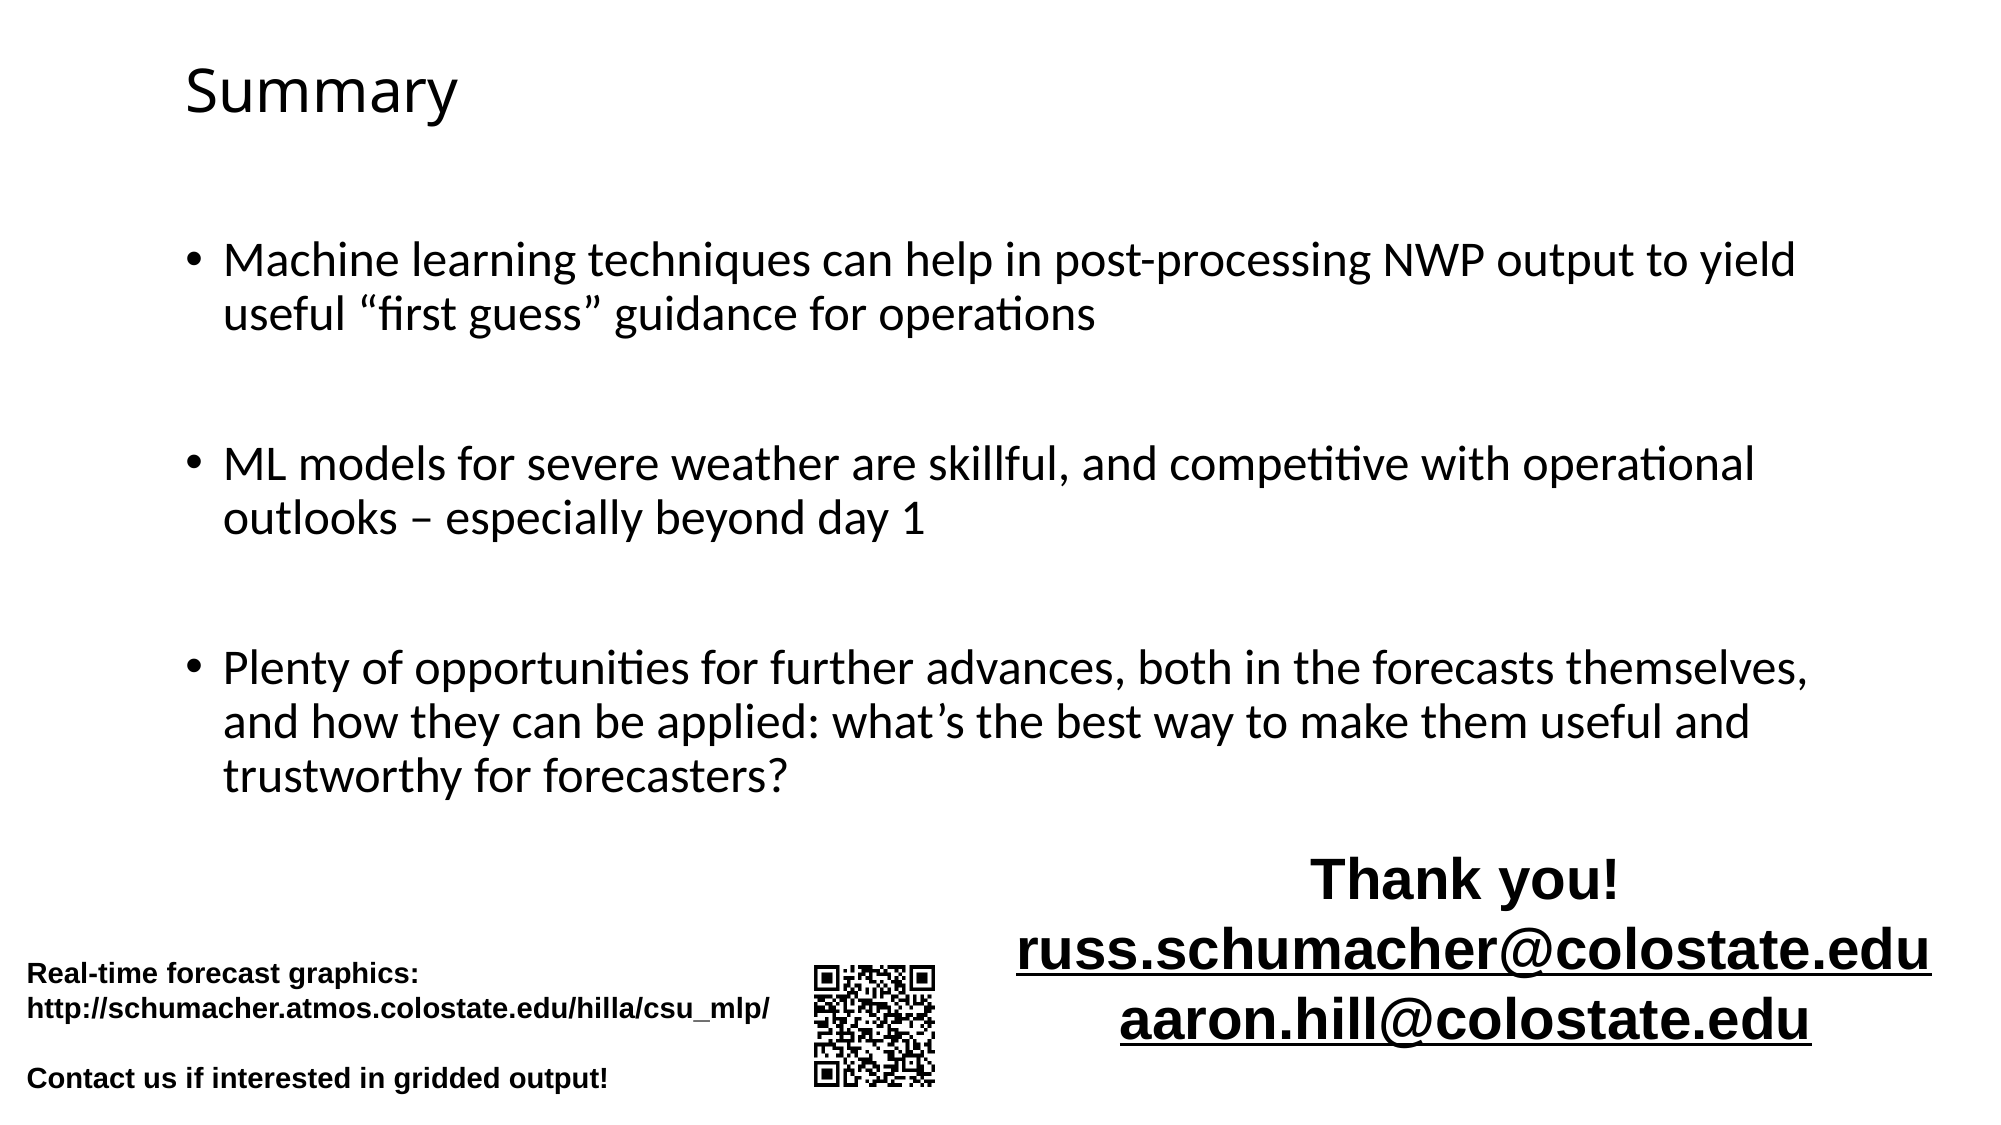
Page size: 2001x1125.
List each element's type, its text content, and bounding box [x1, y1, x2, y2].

list Machine learning techniques can help in post-processing NWP output to yield useful “first guess” guidance for operations ML models for severe weather are skillful, and competitive with operational outlooks – especially beyond day 1 Plenty of opportunities for further advances, both in the forecasts themselves, and how they can be applied: what’s the best way to make them useful and trustworthy for forecasters? [170, 145, 1830, 901]
text_box Real-time forecast graphics: http://schumacher.atmos.colostate.edu/hilla/csu_mlp/ Contact us if interested in gridded output! [11, 947, 796, 1102]
picture [796, 947, 953, 1105]
title Summary [170, 52, 1830, 134]
text_box Thank you! russ.schumacher@colostate.edu aaron.hill@colostate.edu [855, 833, 2000, 1059]
